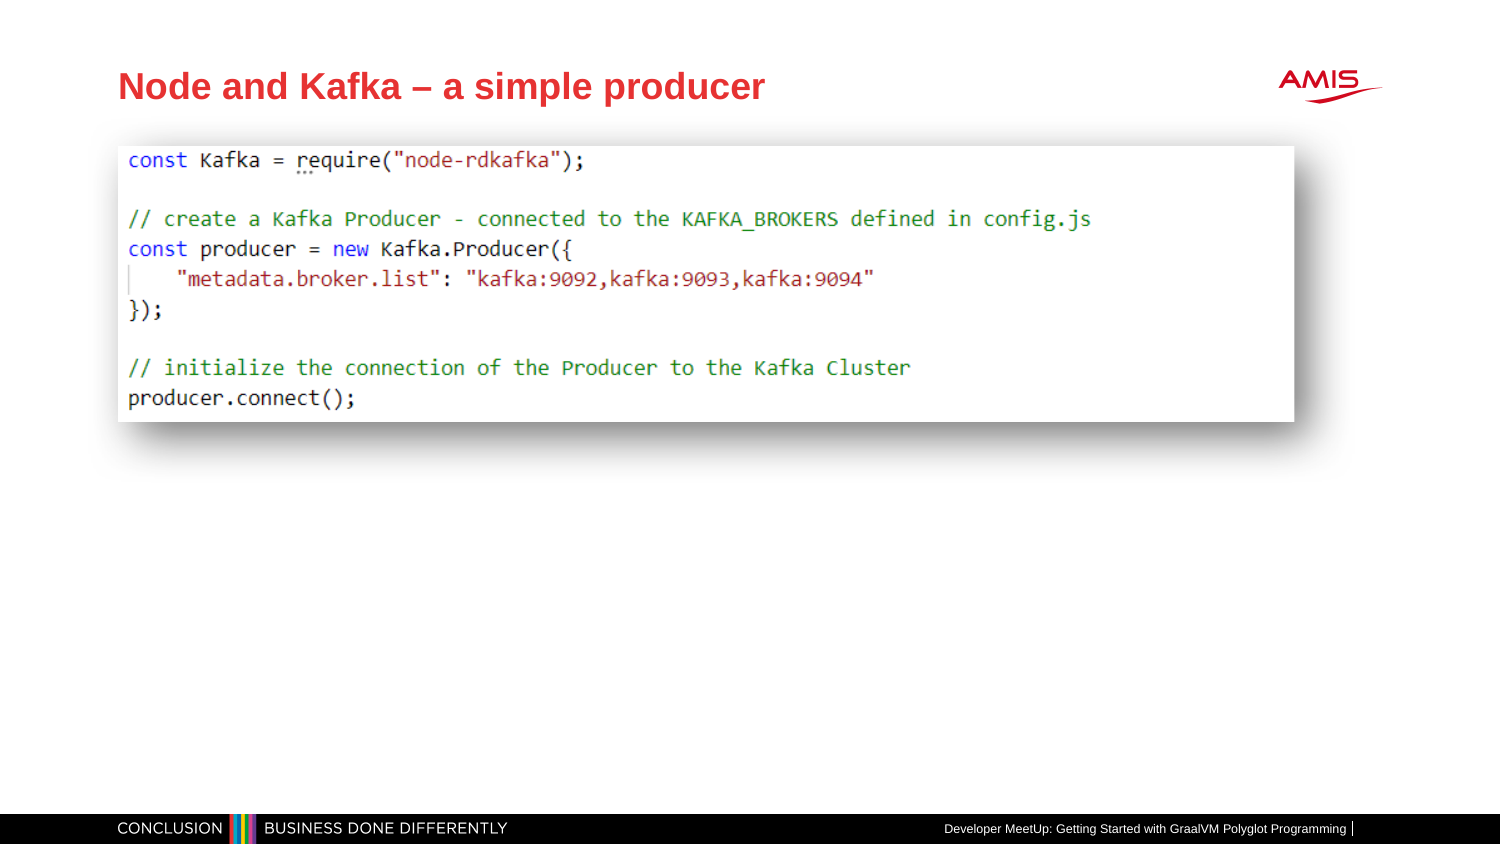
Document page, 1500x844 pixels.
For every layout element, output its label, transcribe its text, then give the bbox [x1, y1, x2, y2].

picture [0, 814, 236, 844]
picture [239, 814, 1500, 844]
picture [1205, 58, 1388, 106]
footer Developer MeetUp: Getting Started with GraalVM Polyglot Programming [814, 820, 1347, 839]
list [118, 146, 1295, 422]
title Node and Kafka – a simple producer [118, 47, 1205, 130]
